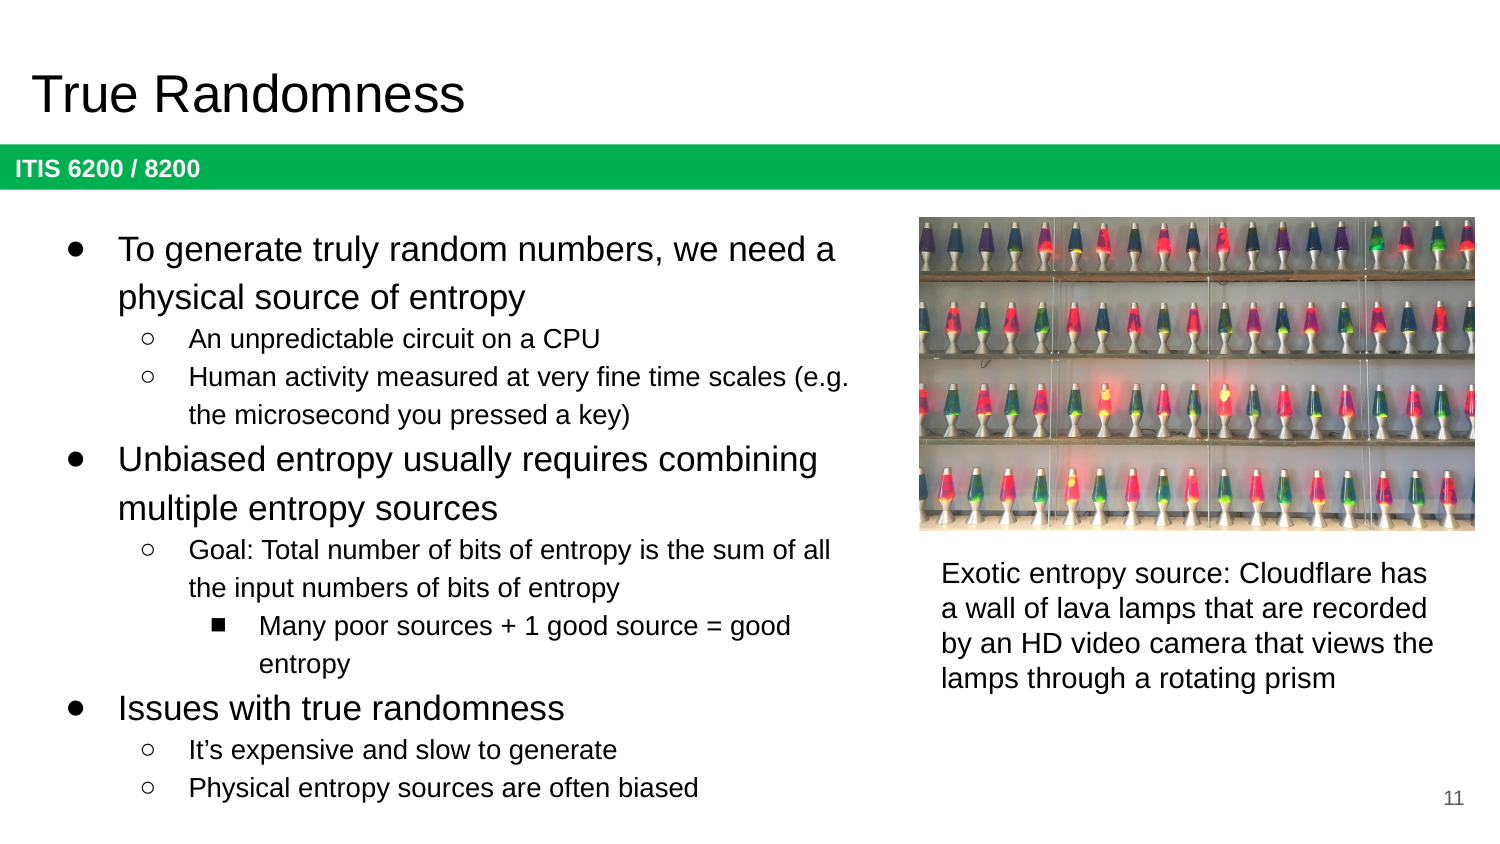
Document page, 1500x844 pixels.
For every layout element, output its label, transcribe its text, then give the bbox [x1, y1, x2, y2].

slide_number 11 [1389, 764, 1480, 830]
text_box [919, 217, 1476, 712]
title True Randomness [16, 44, 1415, 139]
list To generate truly random numbers, we need a physical source of entropy An unpredictable circuit on a CPU Human activity measured at very fine time scales (e.g. the microsecond you pressed a key) Unbiased entropy usually requires combining multiple entropy sources Goal: Total number of bits of entropy is the sum of all the input numbers of bits of entropy Many poor sources + 1 good source = good entropy Issues with true randomness It’s expensive and slow to generate Physical entropy sources are often biased [32, 204, 877, 823]
